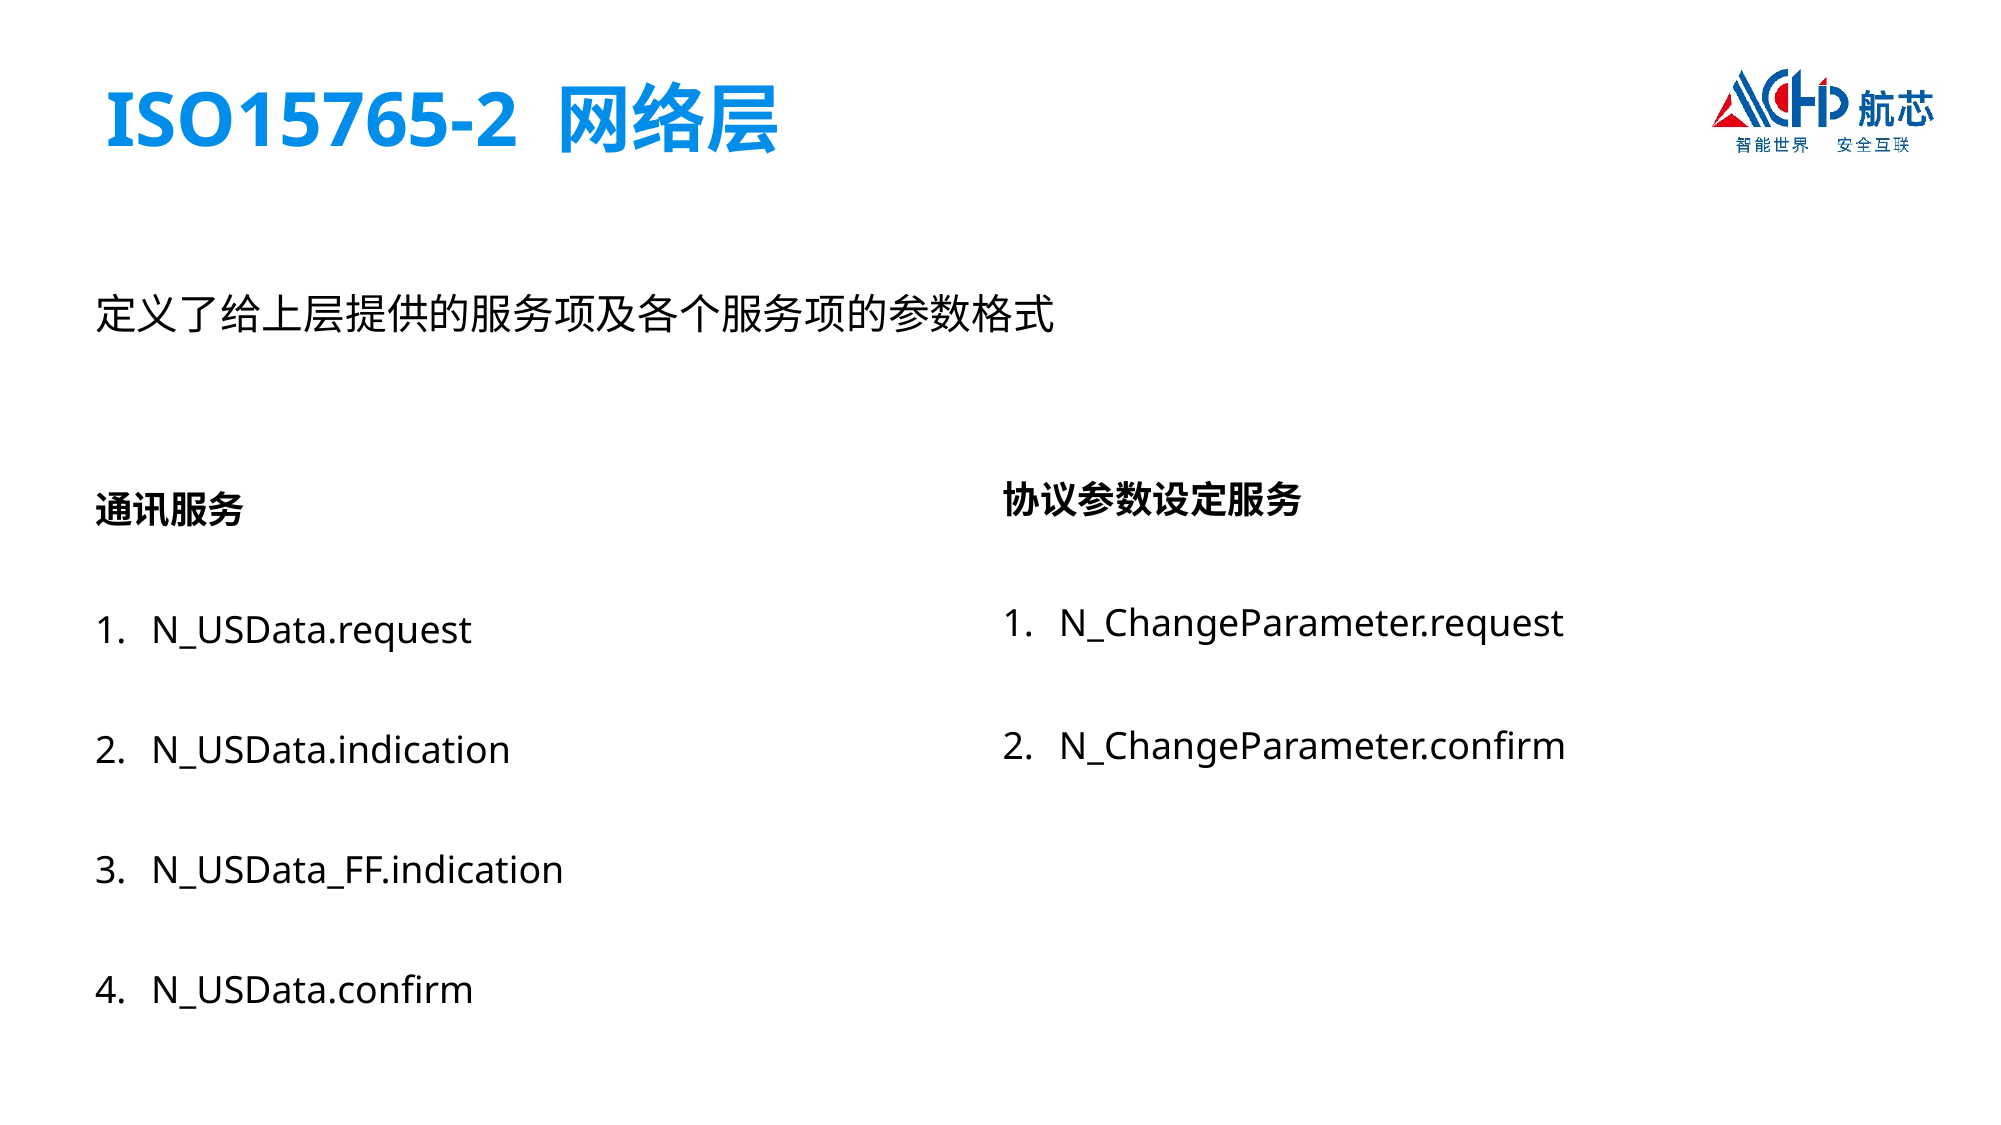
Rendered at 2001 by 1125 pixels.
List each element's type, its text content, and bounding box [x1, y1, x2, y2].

list 协议参数设定服务 N_ChangeParameter.request N_ChangeParameter.confirm [987, 474, 1805, 925]
picture [1708, 65, 1937, 156]
text_box 通讯服务 N_USData.request N_USData.indication N_USData_FF.indication N_USData.confirm [79, 424, 898, 975]
text_box ISO15765-2 网络层 [91, 63, 796, 169]
text_box 定义了给上层提供的服务项及各个服务项的参数格式 [79, 285, 1805, 369]
